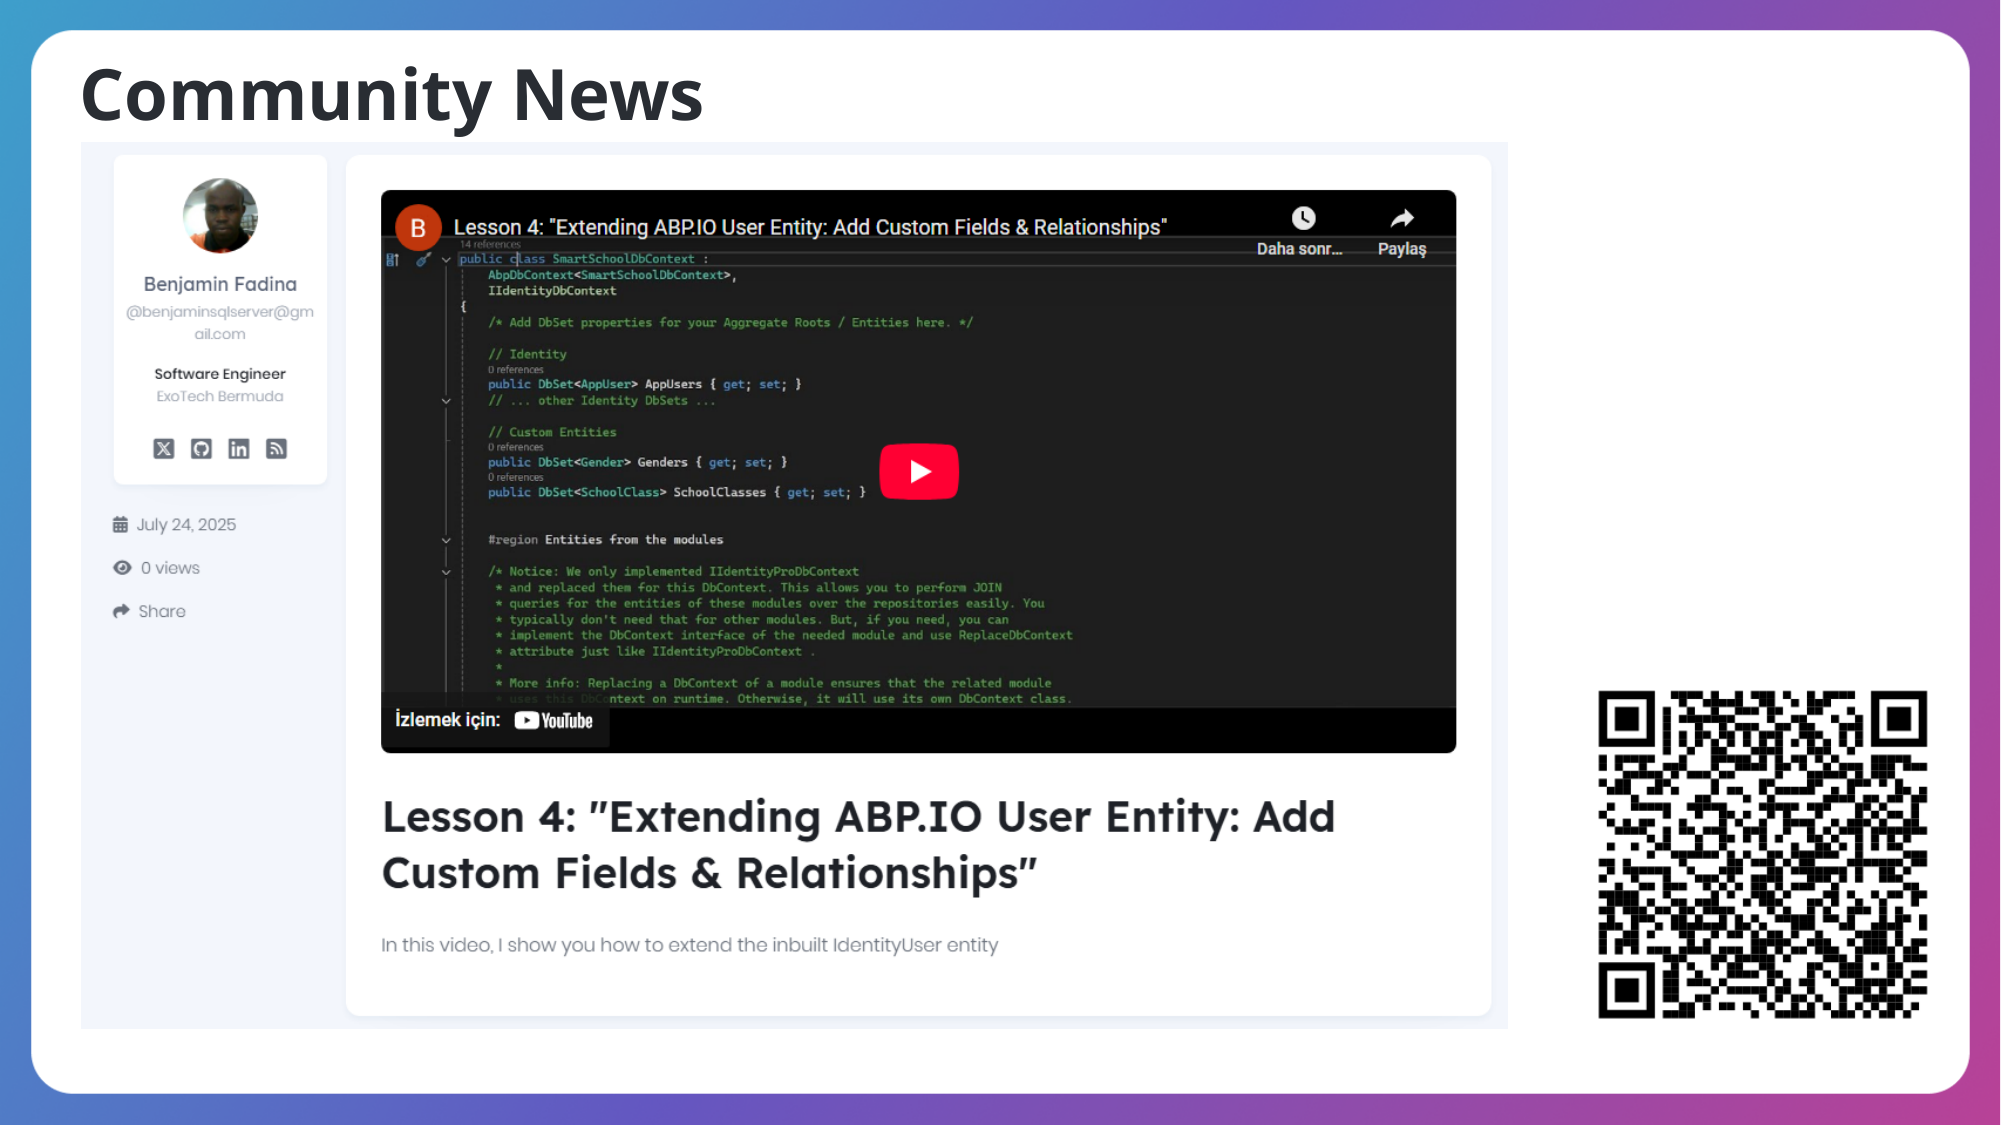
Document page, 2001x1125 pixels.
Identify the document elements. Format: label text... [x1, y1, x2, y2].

picture [0, 0, 2001, 1125]
text_box Community News [64, 41, 1632, 142]
